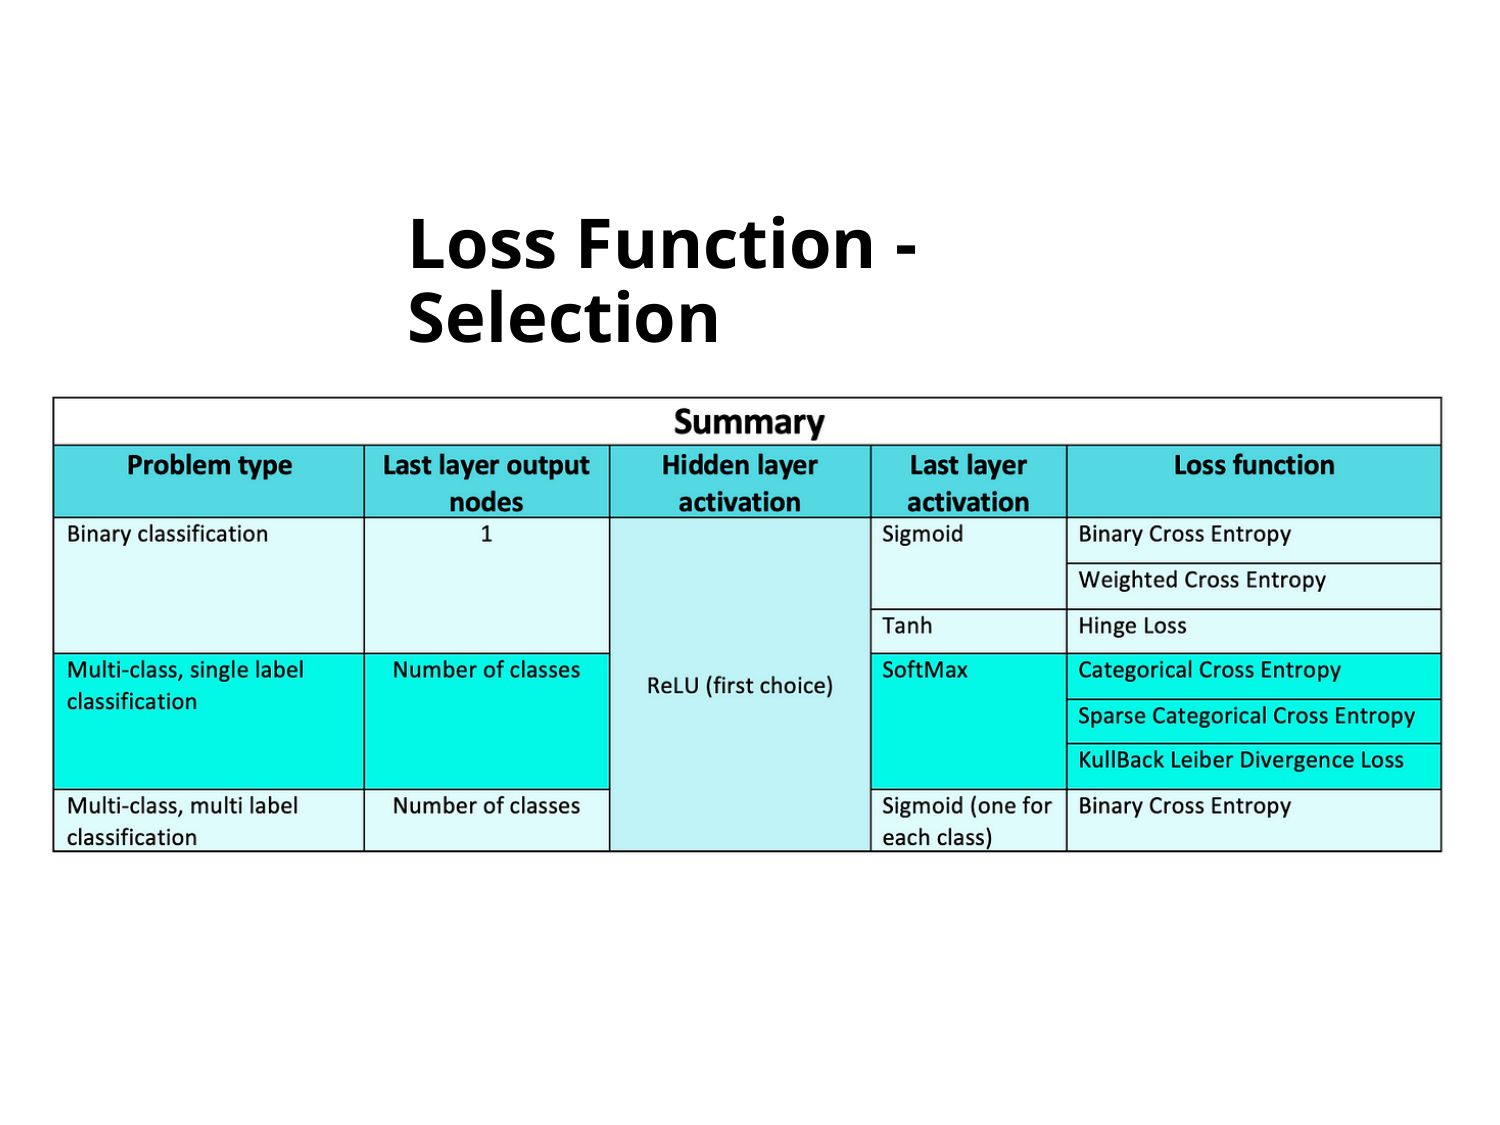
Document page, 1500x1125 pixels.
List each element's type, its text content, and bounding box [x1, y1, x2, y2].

title Loss Function - Selection [392, 224, 1108, 342]
picture [35, 363, 1465, 885]
